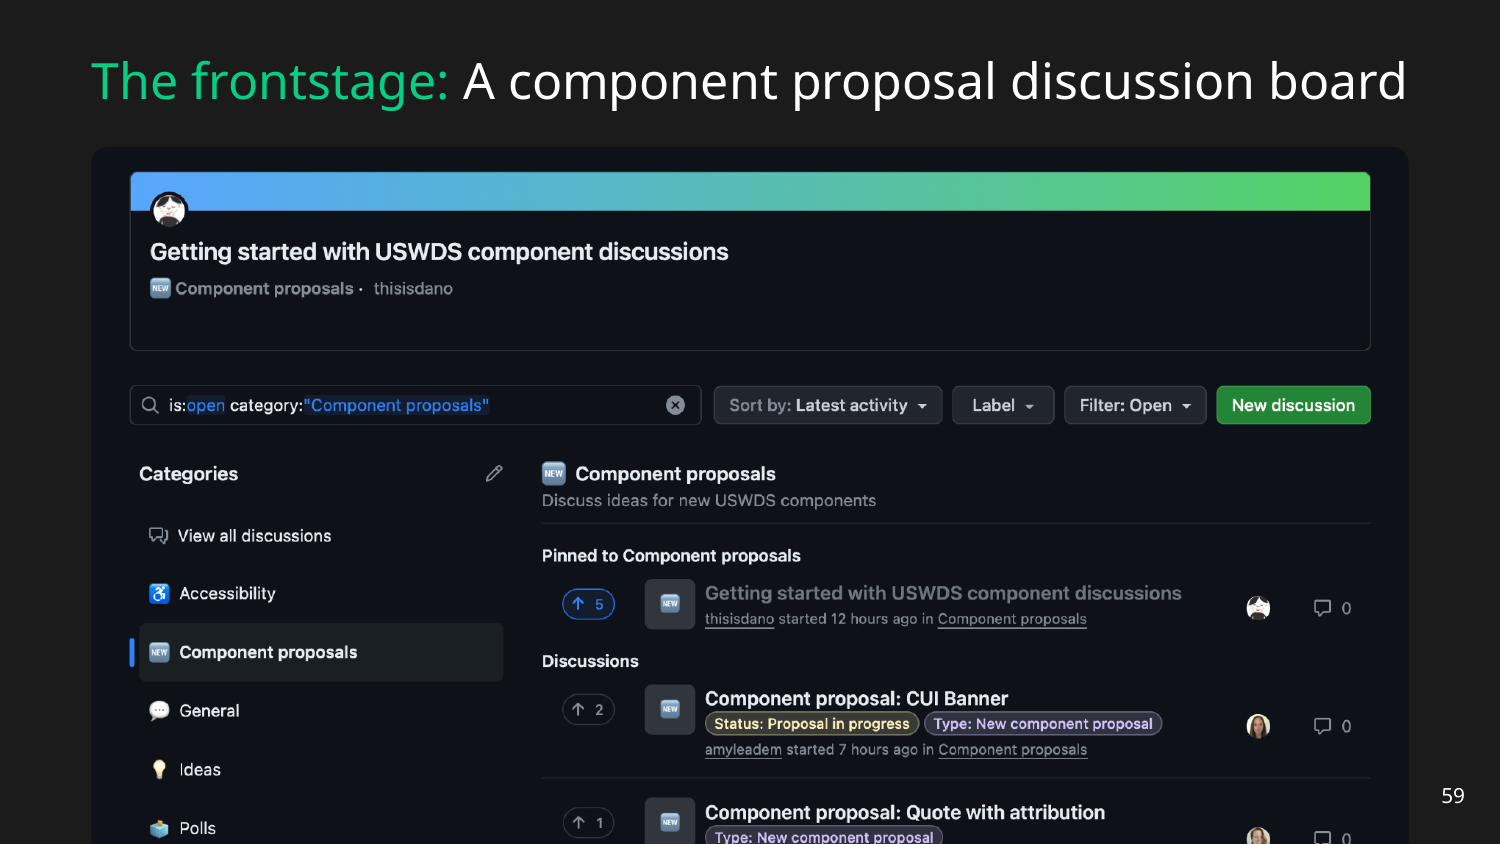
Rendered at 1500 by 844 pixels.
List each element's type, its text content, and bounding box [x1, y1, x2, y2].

slide_number 59 [1414, 764, 1480, 830]
title The frontstage: A component proposal discussion board [51, 48, 1449, 174]
picture [91, 146, 1409, 844]
